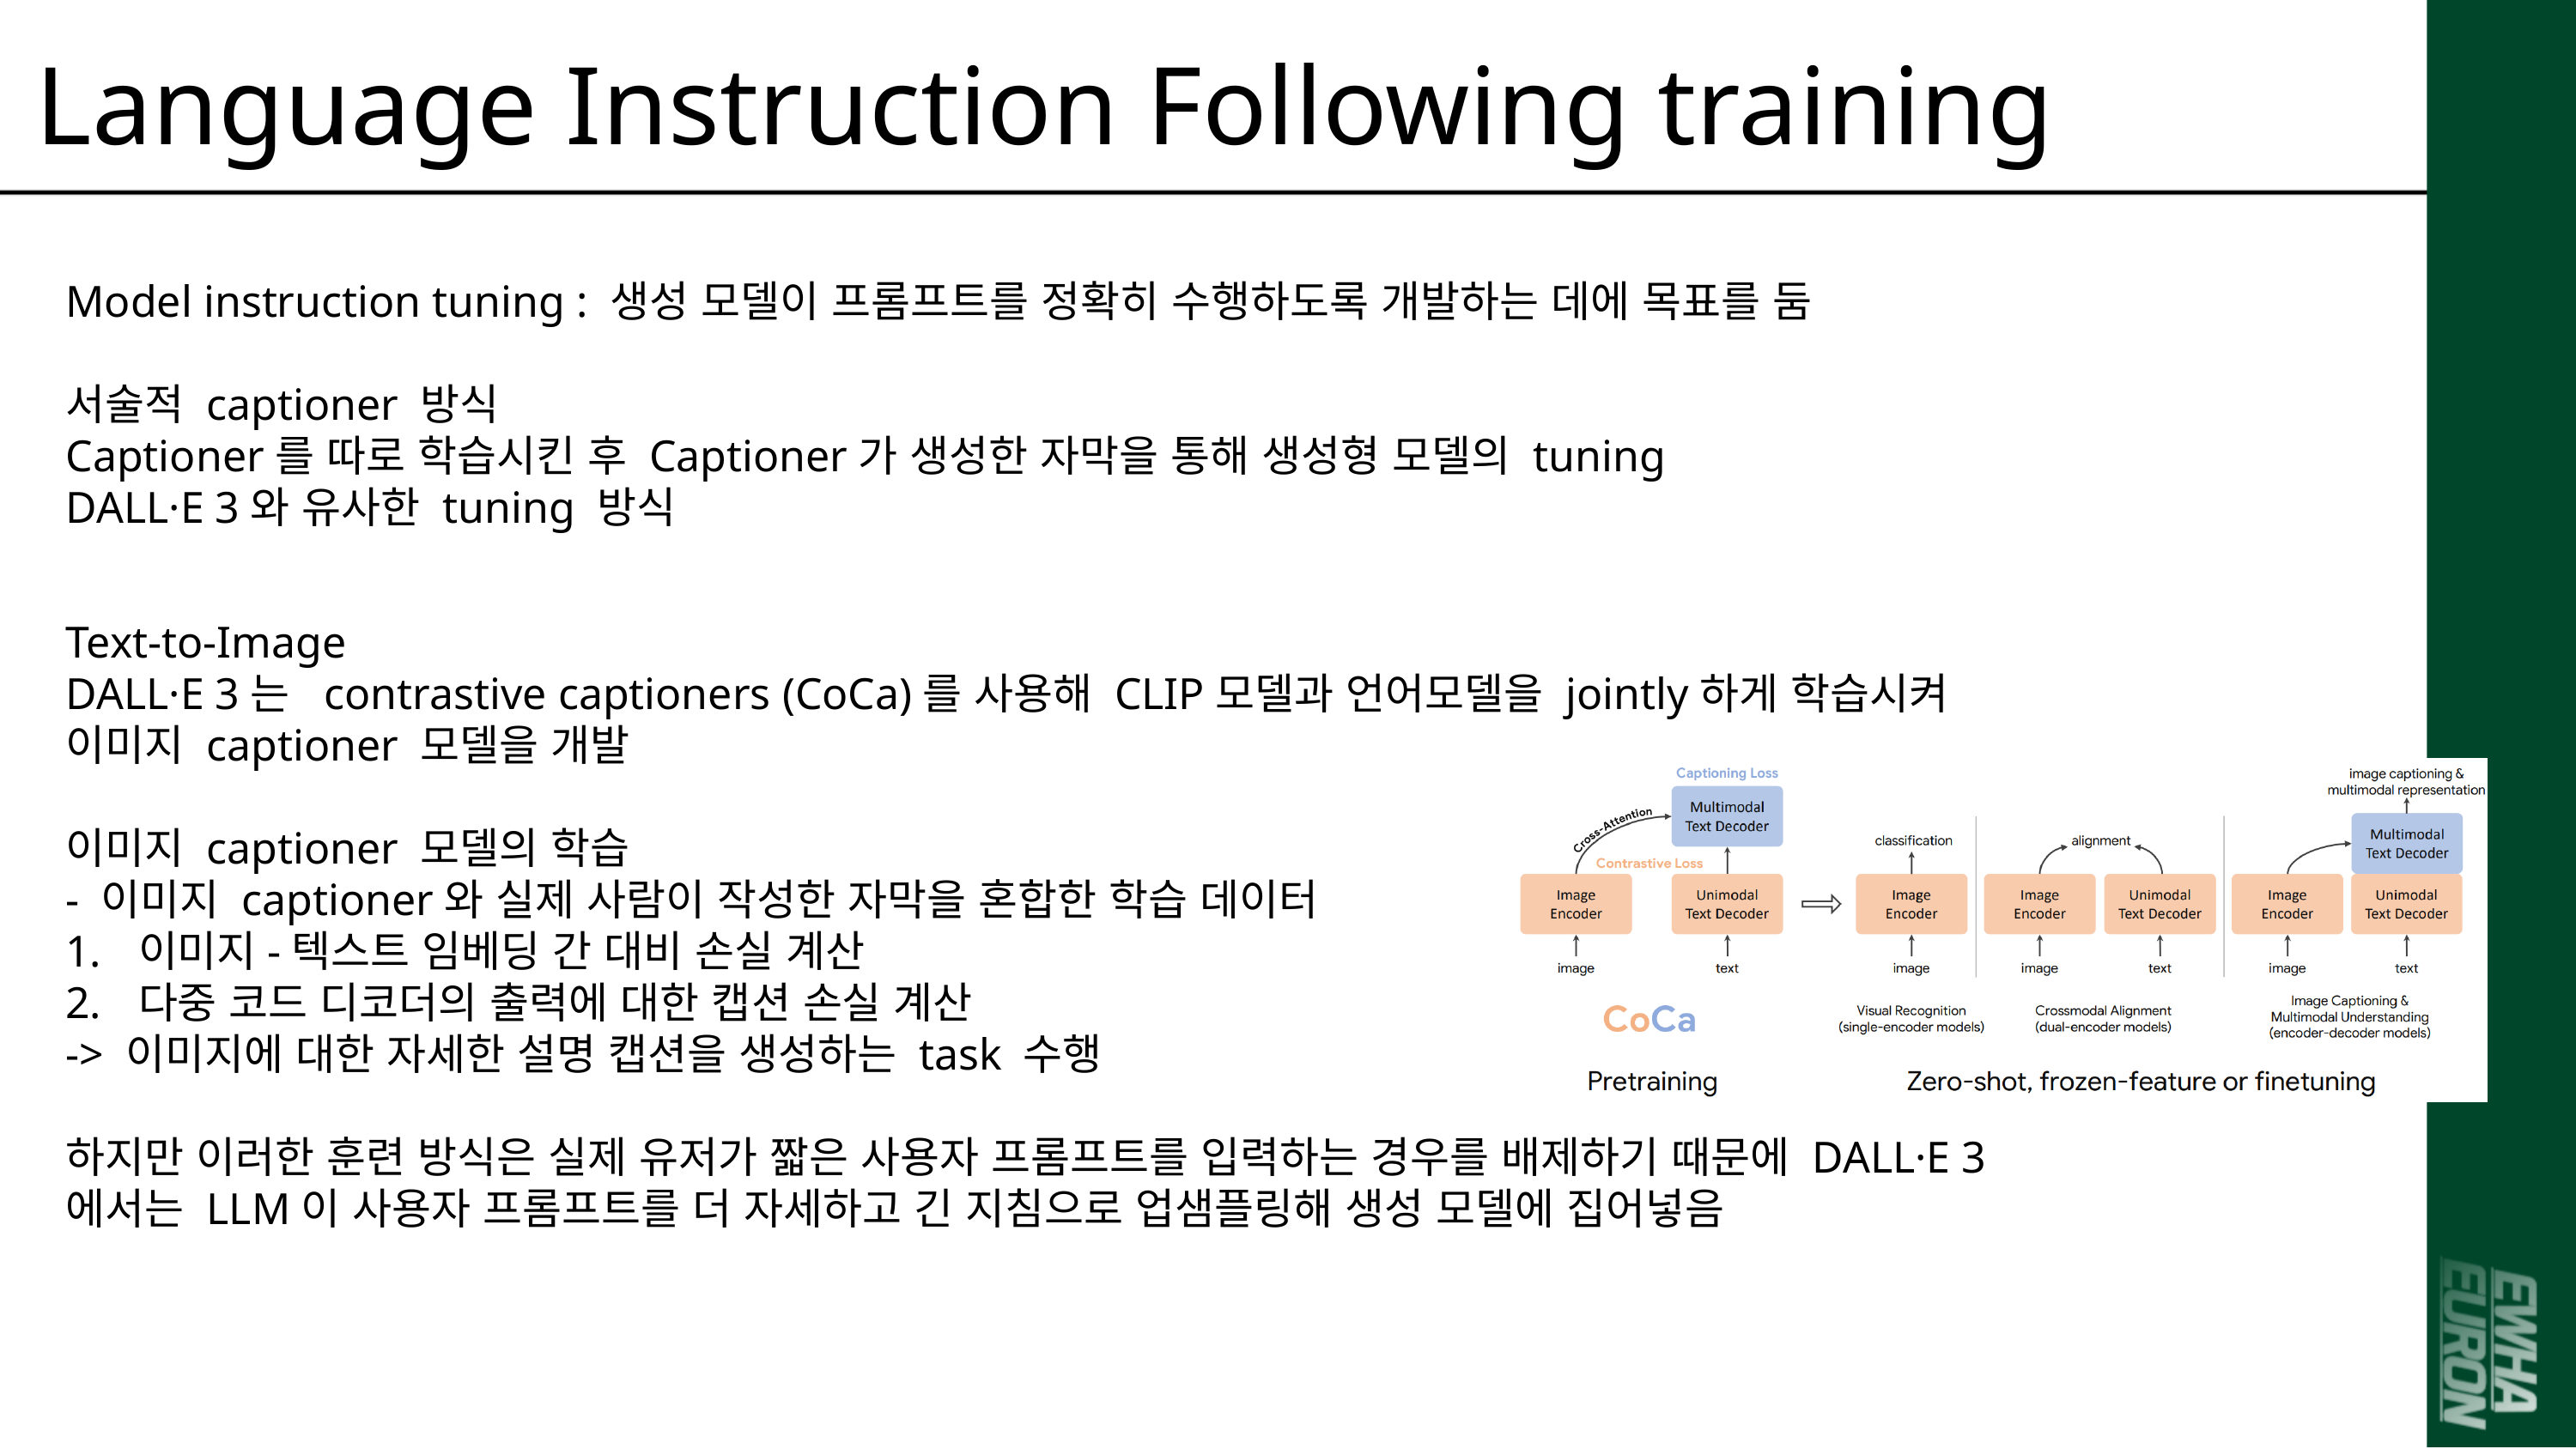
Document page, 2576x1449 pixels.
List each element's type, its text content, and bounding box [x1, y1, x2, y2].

text_box Language Instruction Following training [22, 31, 2221, 173]
picture [0, 0, 2576, 1447]
text_box Text-to-Image DALL·E 3는 contrastive captioners (CoCa)를 사용해 CLIP모델과 언어모델을 jointly하게 학습시켜 이미지 captioner 모델을 개발 이미지 captioner 모델의 학습 - 이미지 captioner와 실제 사람이 작성한 자막을 혼합한 학습 데이터 이미지-텍스트 임베딩 간 대비 손실 계산 다중 코드 디코더의 출력에 대한 캡션 손실 계산 -> 이미지에 대한 자세한 설명 캡션을 생성하는 task 수행 하지만 이러한 훈련 방식은 실제 유저가 짧은 사용자 프롬프트를 입력하는 경우를 배제하기 때문에 DALL·E 3에서는 LLM이 사용자 프롬프트를 더 자세하고 긴 지침으로 업샘플링해 생성 모델에 집어넣음 [52, 609, 2060, 1240]
text_box Model instruction tuning : 생성 모델이 프롬프트를 정확히 수행하도록 개발하는 데에 목표를 둠 서술적 captioner 방식 Captioner를 따로 학습시킨 후 Captioner가 생성한 자막을 통해 생성형 모델의 tuning DALL·E 3와 유사한 tuning 방식 [52, 268, 2251, 539]
